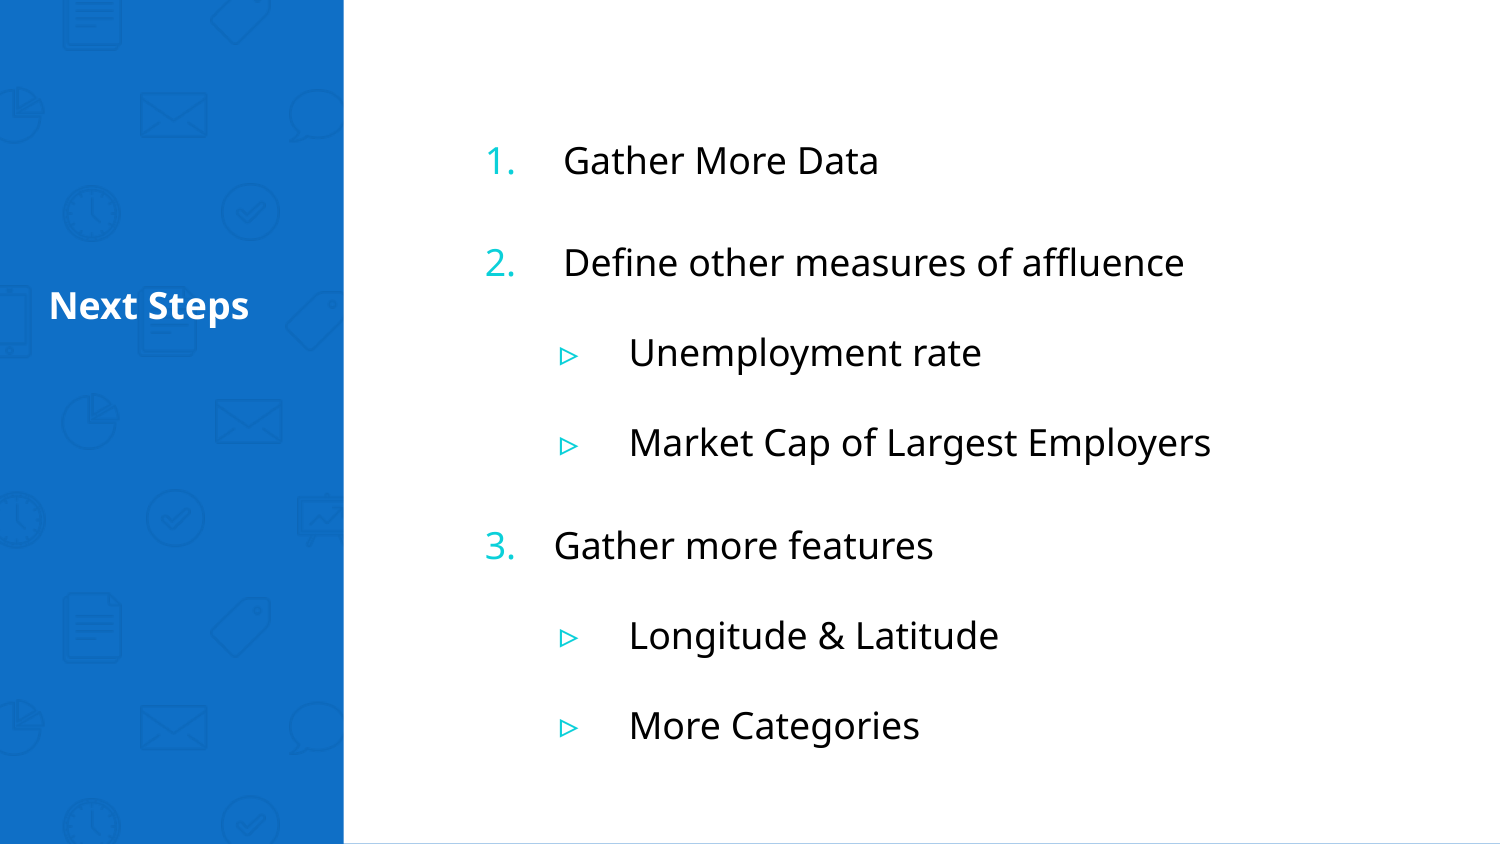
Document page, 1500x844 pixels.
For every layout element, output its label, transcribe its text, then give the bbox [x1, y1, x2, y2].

title Next Steps [33, 266, 315, 408]
text_box Gather More Data Define other measures of affluence Unemployment rate Market Cap of Largest Employers Gather more features Longitude & Latitude More Categories [463, 121, 1376, 807]
